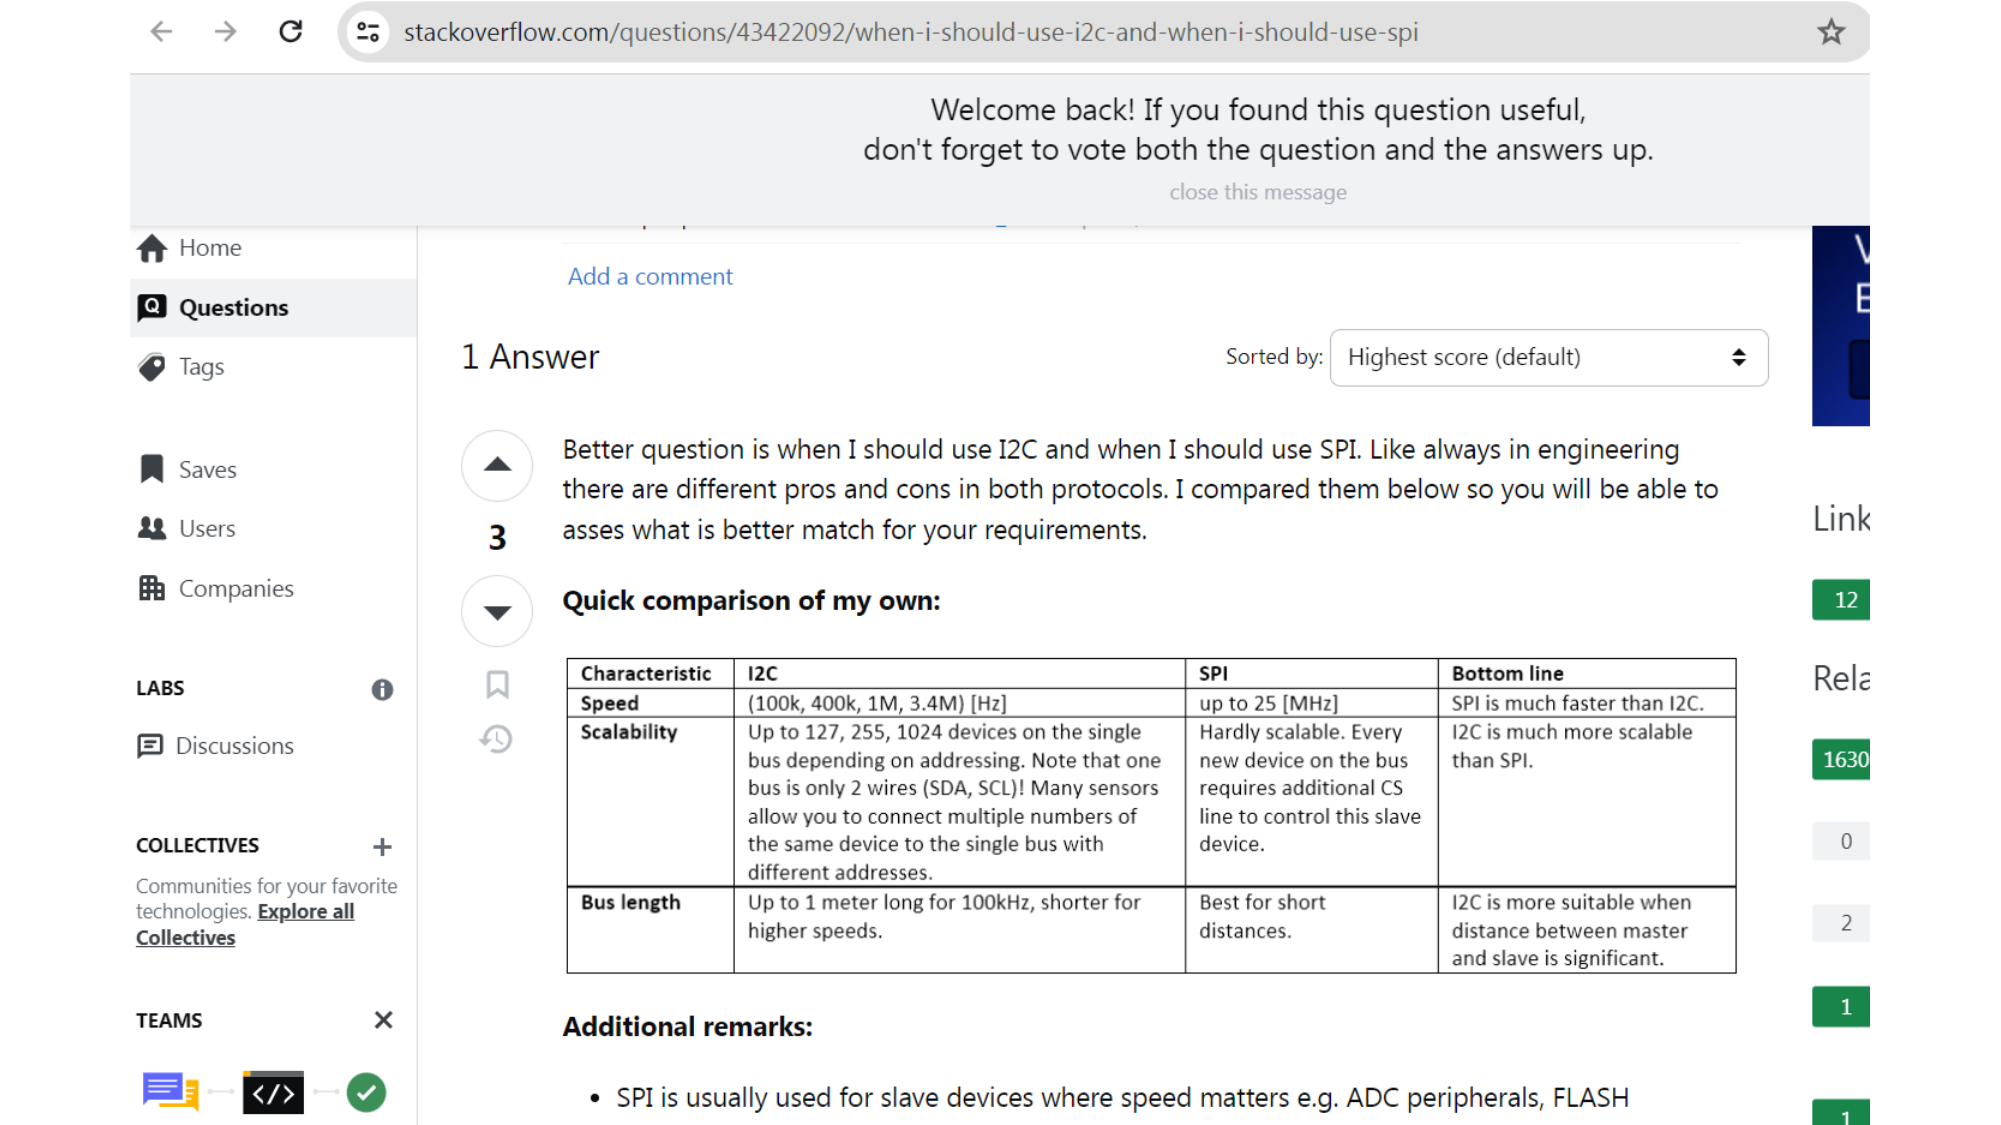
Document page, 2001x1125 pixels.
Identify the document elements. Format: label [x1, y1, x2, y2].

picture [129, 0, 1870, 1125]
